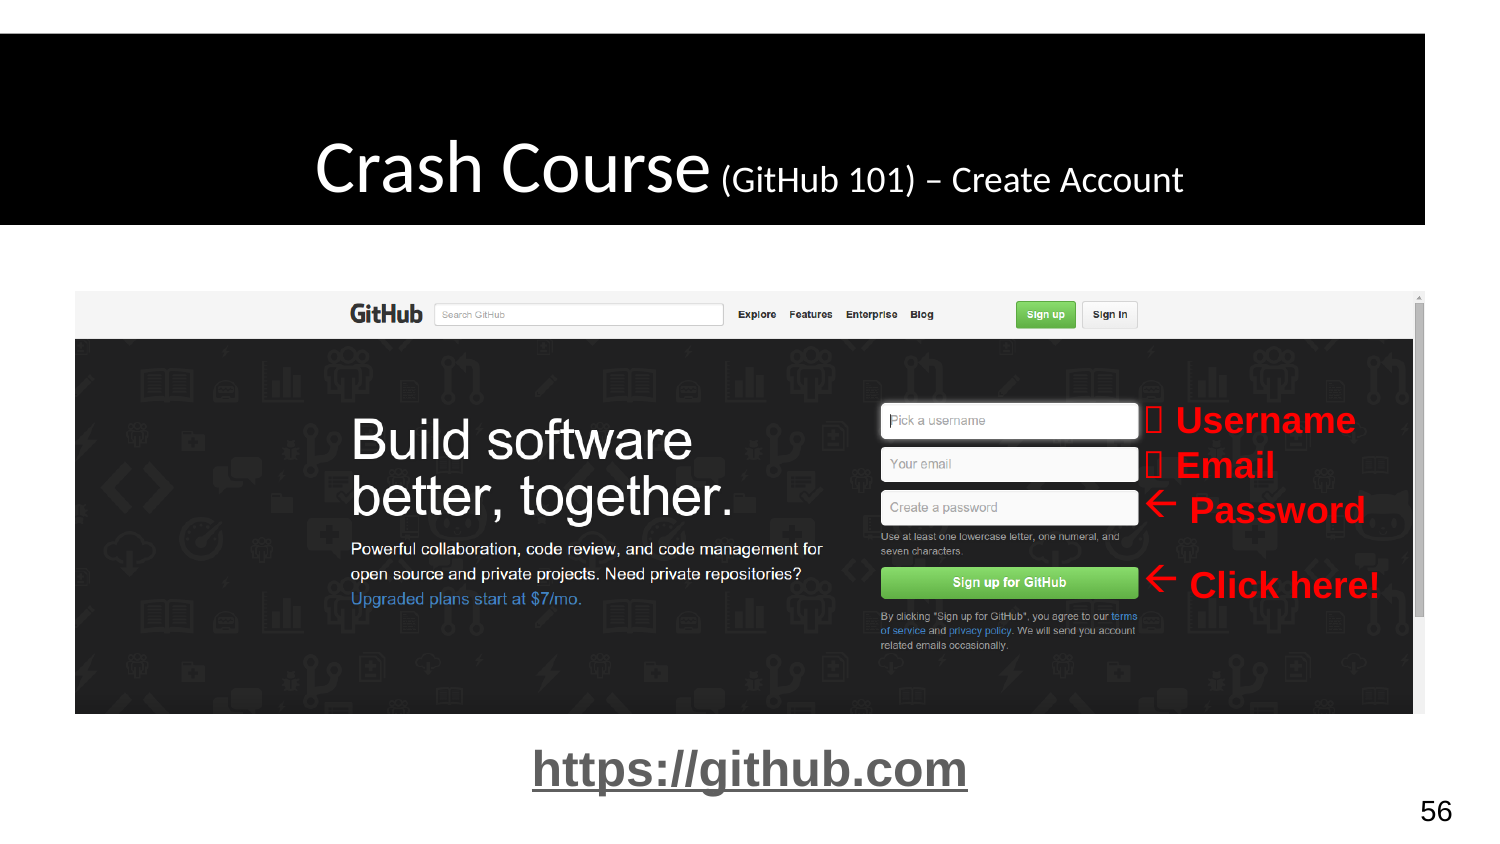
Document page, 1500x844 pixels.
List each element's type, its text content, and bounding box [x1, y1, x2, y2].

text_box https://github.com [74, 728, 1425, 804]
title Crash Course (GitHub 101) – Create Account [75, 33, 1425, 223]
picture [74, 291, 1426, 715]
